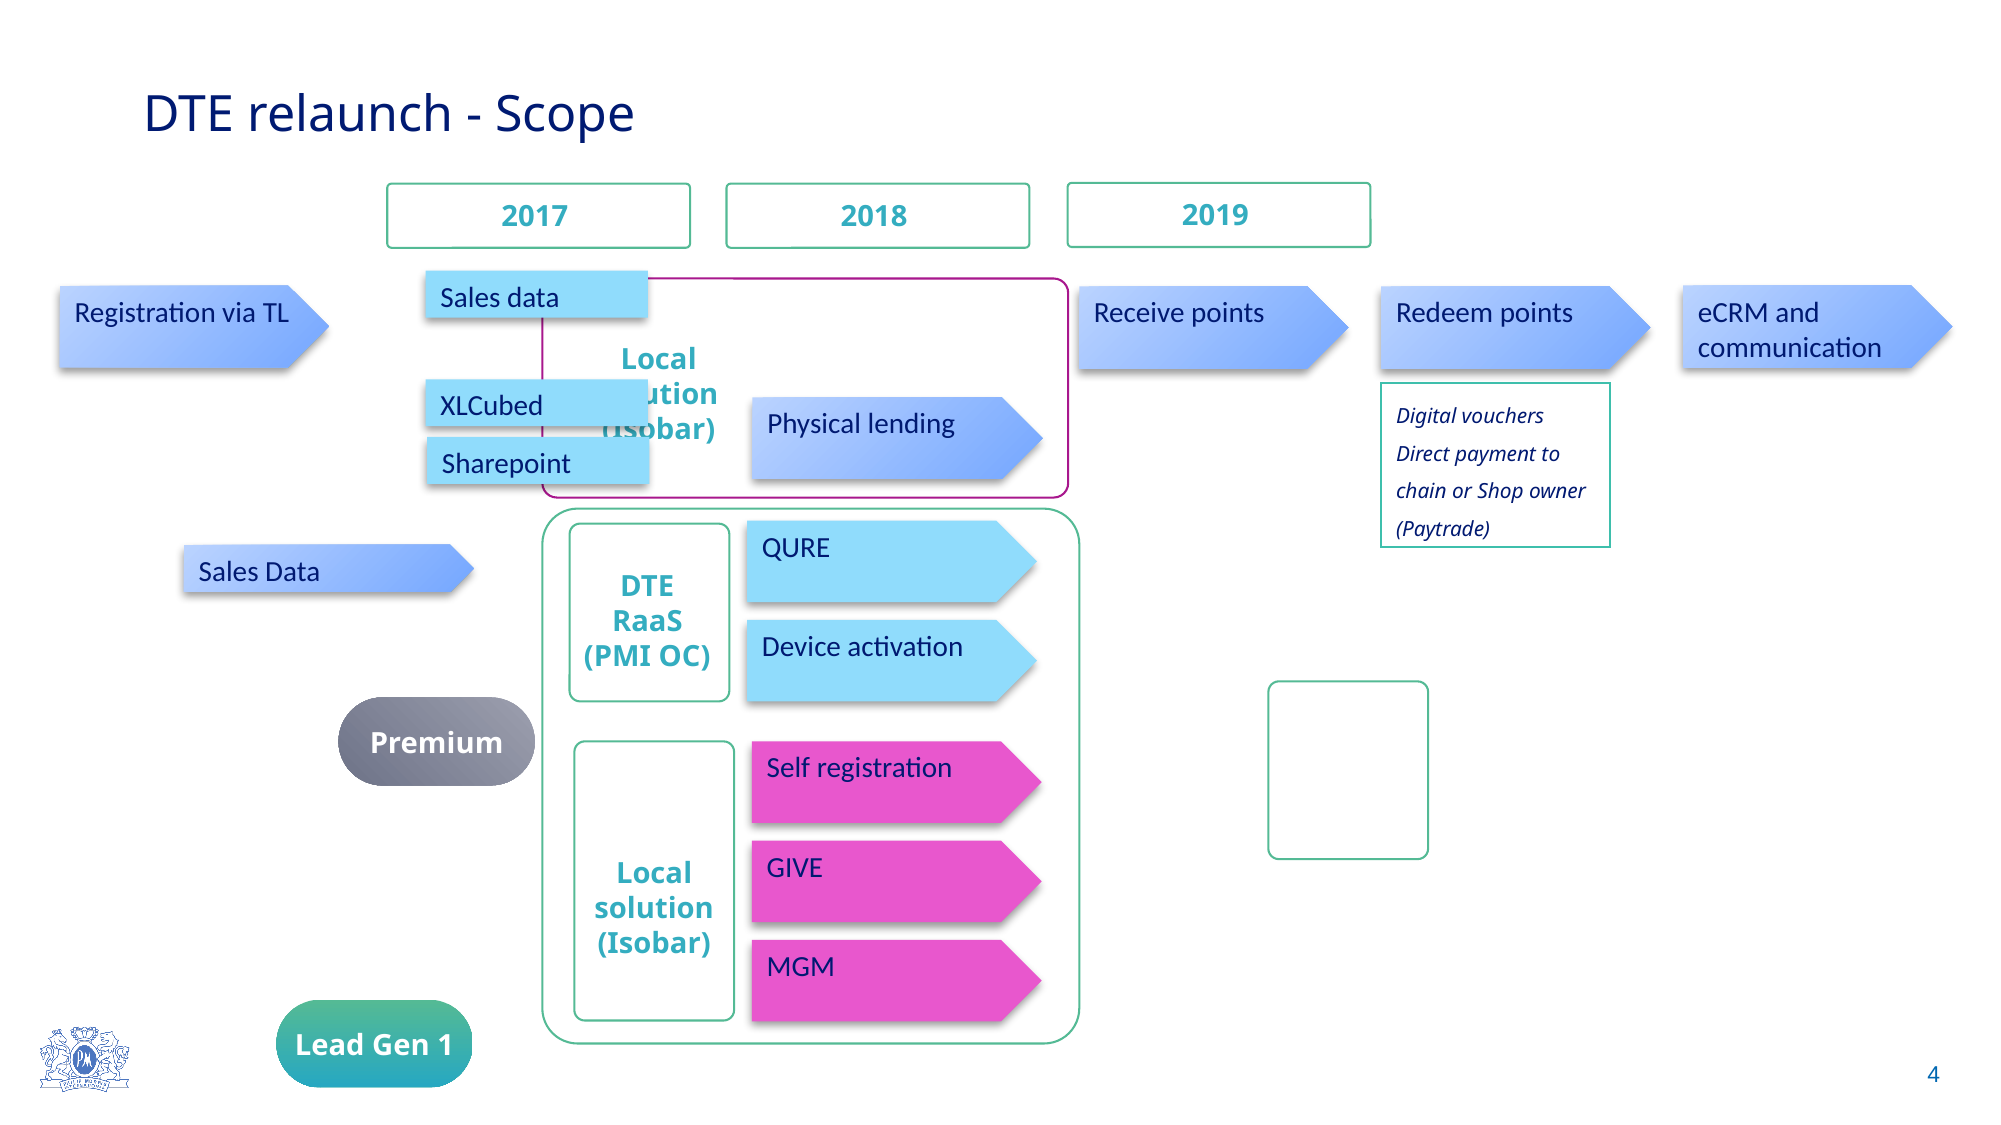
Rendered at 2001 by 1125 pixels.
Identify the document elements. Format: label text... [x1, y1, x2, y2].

text_box Local solution (Isobar) [563, 847, 746, 967]
text_box Premium [338, 697, 535, 786]
text_box 2019 [1062, 188, 1369, 239]
text_box Redeem points [1381, 286, 1651, 369]
text_box [1067, 182, 1371, 248]
text_box Sales data [425, 270, 648, 318]
slide_number 4 [1903, 1043, 1956, 1104]
text_box Receive points [1079, 286, 1349, 369]
text_box [574, 741, 735, 847]
text_box 2018 [721, 189, 1028, 240]
text_box Digital vouchers Direct payment to chain or Shop owner (Paytrade) [1380, 382, 1611, 548]
text_box [726, 183, 1030, 248]
text_box [574, 967, 735, 1021]
text_box Lead Gen 1 [275, 998, 474, 1089]
text_box [541, 277, 1070, 499]
title DTE relaunch - Scope [128, 80, 1194, 159]
text_box Registration via TL [59, 285, 329, 368]
text_box Sharepoint [427, 436, 650, 484]
text_box 2017 [381, 189, 688, 240]
text_box [542, 508, 1080, 1044]
text_box eCRM and communication [1683, 285, 1953, 368]
text_box Device activation [747, 619, 1038, 702]
text_box [1268, 681, 1429, 860]
text_box [387, 183, 691, 248]
text_box XLCubed [425, 379, 648, 427]
text_box Sales Data [183, 544, 474, 592]
text_box Local solution (Isobar) [567, 333, 750, 453]
